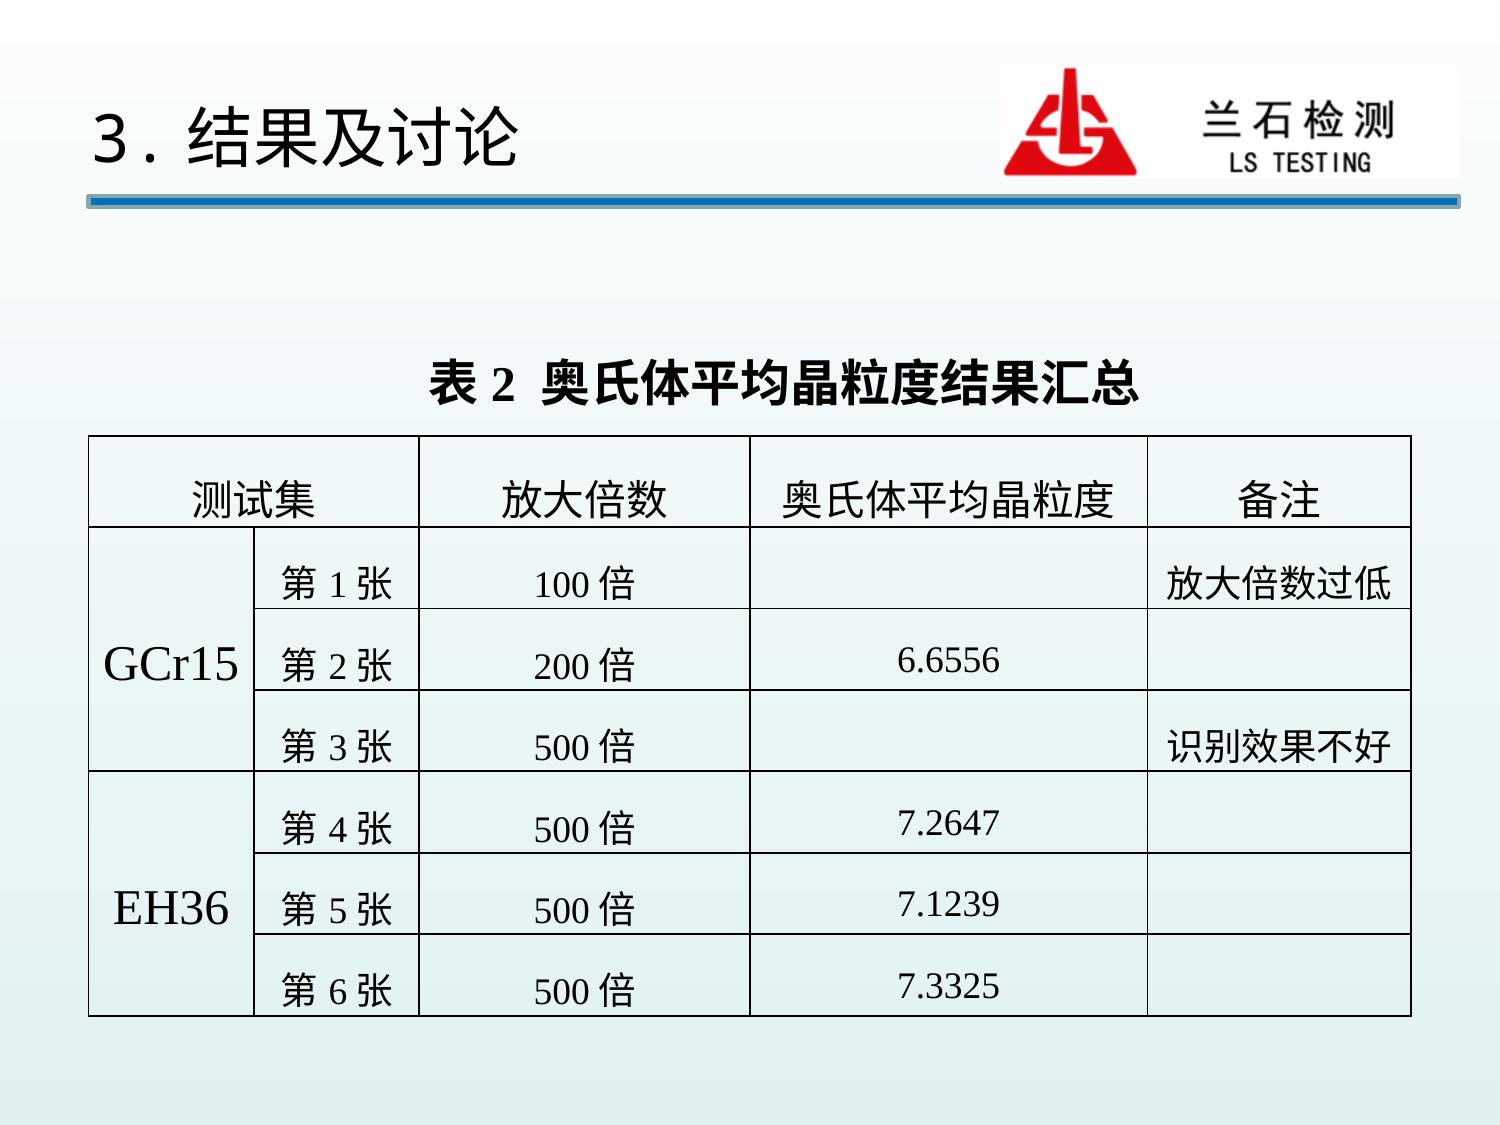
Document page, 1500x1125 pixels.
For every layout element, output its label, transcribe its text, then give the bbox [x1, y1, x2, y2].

table_cell 200倍 [420, 609, 749, 689]
table_cell 500倍 [420, 854, 749, 933]
table_cell 500倍 [420, 935, 749, 1015]
table_cell 500倍 [420, 772, 749, 852]
table_cell [1148, 609, 1410, 689]
table_cell [1148, 854, 1410, 933]
table_header 测试集 [89, 437, 418, 526]
table_cell 第4张 [255, 772, 418, 852]
table_cell 500倍 [420, 691, 749, 770]
table_cell GCr15 [89, 528, 253, 770]
table_header 备注 [1148, 437, 1410, 526]
table_cell 识别效果不好 [1148, 691, 1410, 770]
table_cell 第5张 [255, 854, 418, 933]
table_cell 放大倍数过低 [1148, 528, 1410, 608]
table_cell 7.1239 [751, 854, 1147, 933]
text_box [86, 194, 1461, 209]
table_cell 第3张 [255, 691, 418, 770]
table_cell [751, 691, 1147, 770]
table_cell 7.2647 [751, 772, 1147, 852]
table_cell 7.3325 [751, 935, 1147, 1015]
text_box 表2 奥氏体平均晶粒度结果汇总 [407, 314, 1162, 420]
table_cell 第1张 [255, 528, 418, 608]
table_cell 6.6556 [751, 609, 1147, 689]
table_cell 第2张 [255, 609, 418, 689]
table_cell 100倍 [420, 528, 749, 608]
picture [1000, 66, 1459, 180]
text_box 3.结果及讨论 [76, 88, 536, 184]
table_cell [1148, 772, 1410, 852]
table_cell [1148, 935, 1410, 1015]
table_header 放大倍数 [420, 437, 749, 526]
table_header 奥氏体平均晶粒度 [751, 437, 1147, 526]
table_cell [751, 528, 1147, 608]
table_cell EH36 [89, 772, 253, 1015]
table_cell 第6张 [255, 935, 418, 1015]
